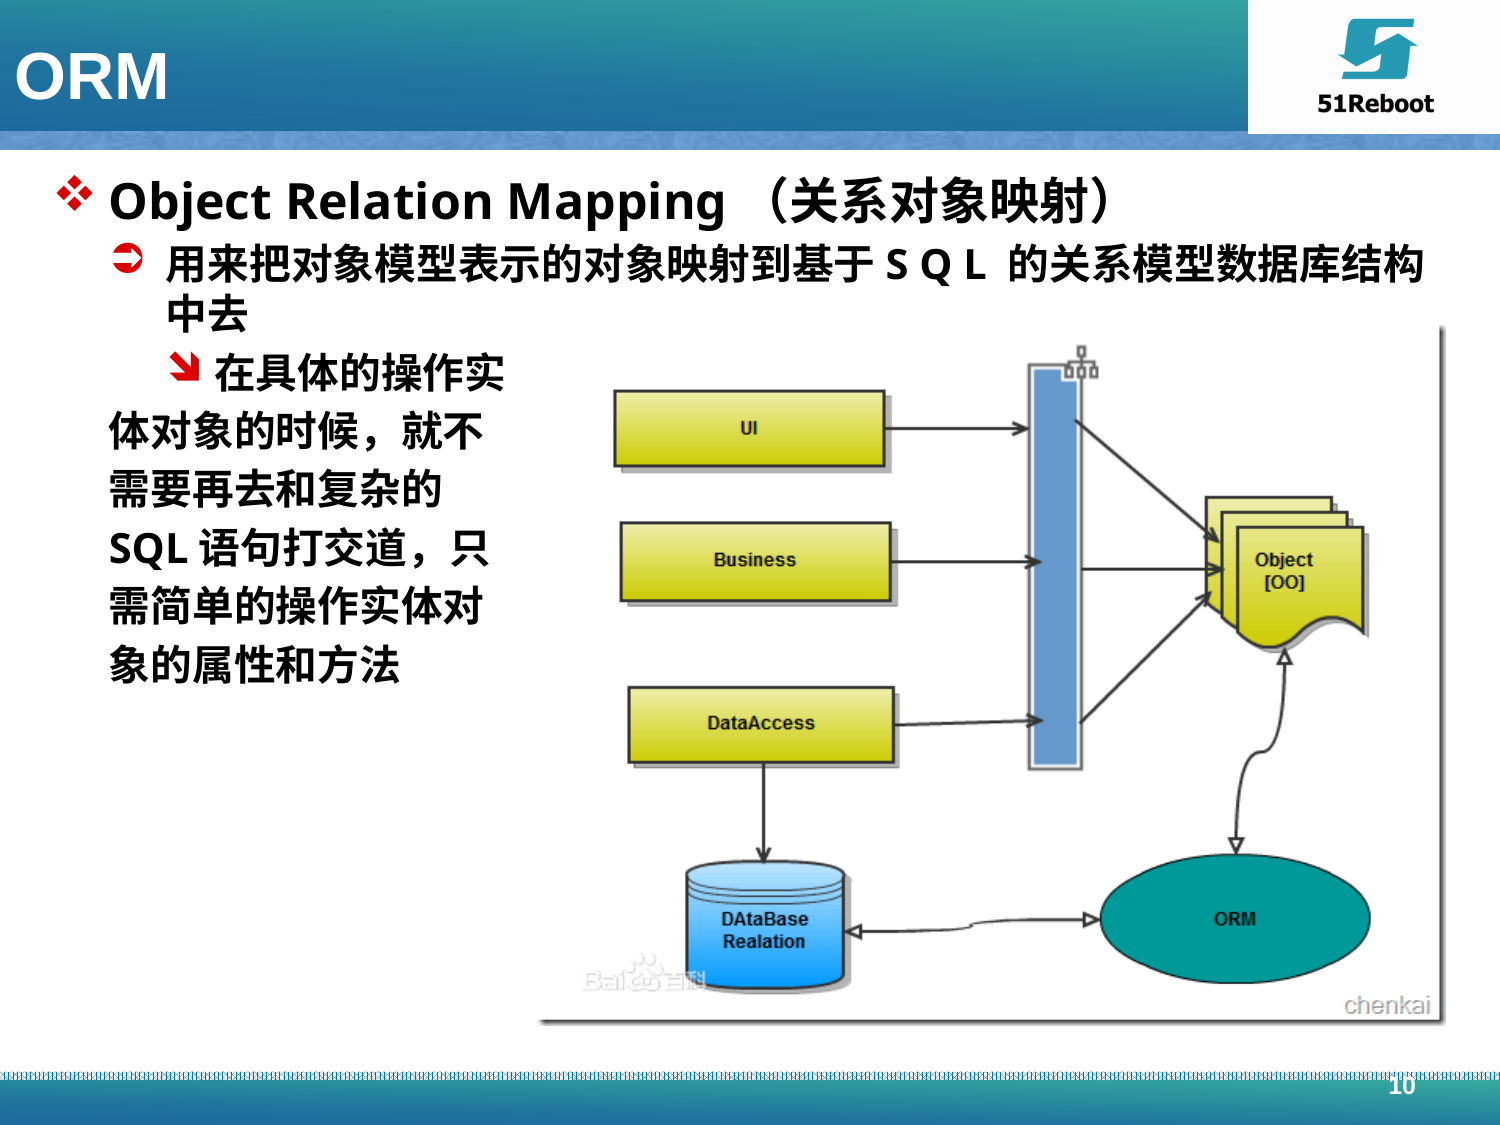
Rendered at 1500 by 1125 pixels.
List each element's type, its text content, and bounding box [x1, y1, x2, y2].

list Object Relation Mapping（关系对象映射） 用来把对象模型表示的对象映射到基于S Q L 的关系模型数据库结构中去 在具体的操作实 体对象的时候，就不 需要再去和复杂的 SQL语句打交道，只 需简单的操作实体对 象的属性和方法 [37, 162, 1463, 1051]
picture [0, 1080, 1500, 1125]
picture [1406, 1080, 1411, 1091]
picture [537, 324, 1446, 1026]
title ORM [0, 24, 1038, 121]
picture [0, 0, 1500, 150]
